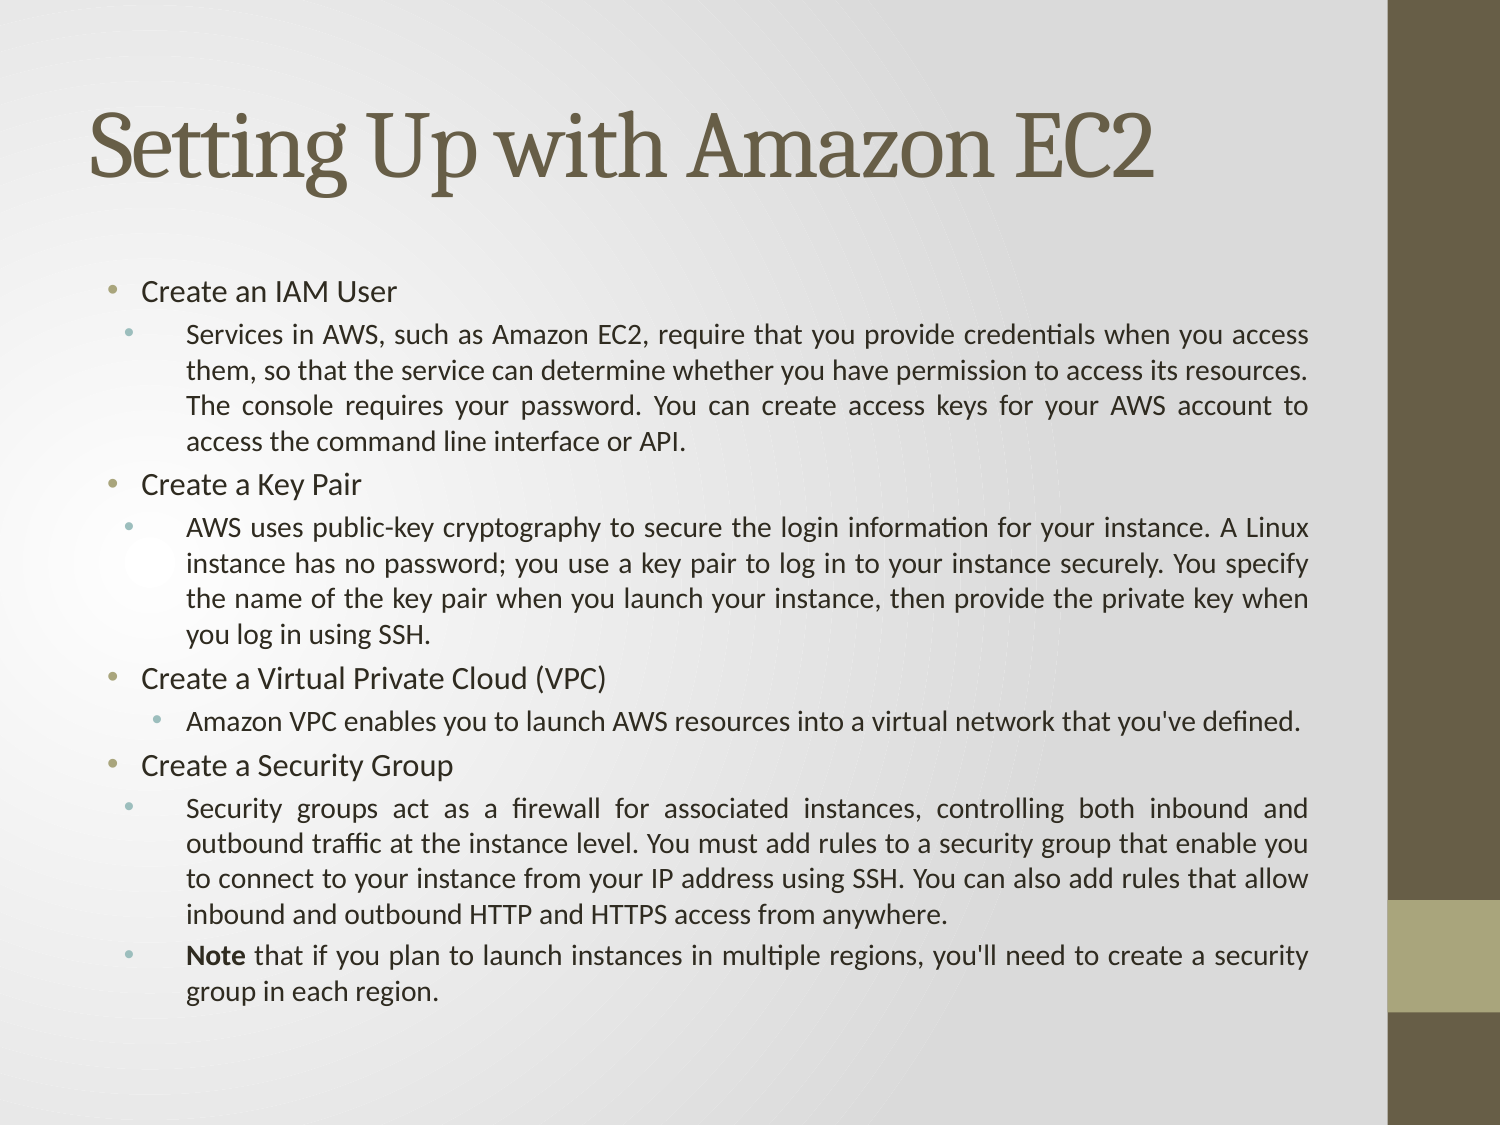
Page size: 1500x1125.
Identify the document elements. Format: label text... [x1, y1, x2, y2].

list Create an IAM User Services in AWS, such as Amazon EC2, require that you provide credentials when you access them, so that the service can determine whether you have permission to access its resources. The console requires your password. You can create access keys for your AWS account to access the command line interface or API. Create a Key Pair AWS uses public-key cryptography to secure the login information for your instance. A Linux instance has no password; you use a key pair to log in to your instance securely. You specify the name of the key pair when you launch your instance, then provide the private key when you log in using SSH. Create a Virtual Private Cloud (VPC) Amazon VPC enables you to launch AWS resources into a virtual network that you've deﬁned. Create a Security Group Security groups act as a ﬁrewall for associated instances, controlling both inbound and outbound traﬃc at the instance level. You must add rules to a security group that enable you to connect to your instance from your IP address using SSH. You can also add rules that allow inbound and outbound HTTP and HTTPS access from anywhere. Note that if you plan to launch instances in multiple regions, you'll need to create a security group in each region. [75, 262, 1325, 1050]
title Setting Up with Amazon EC2 [75, 45, 1325, 233]
